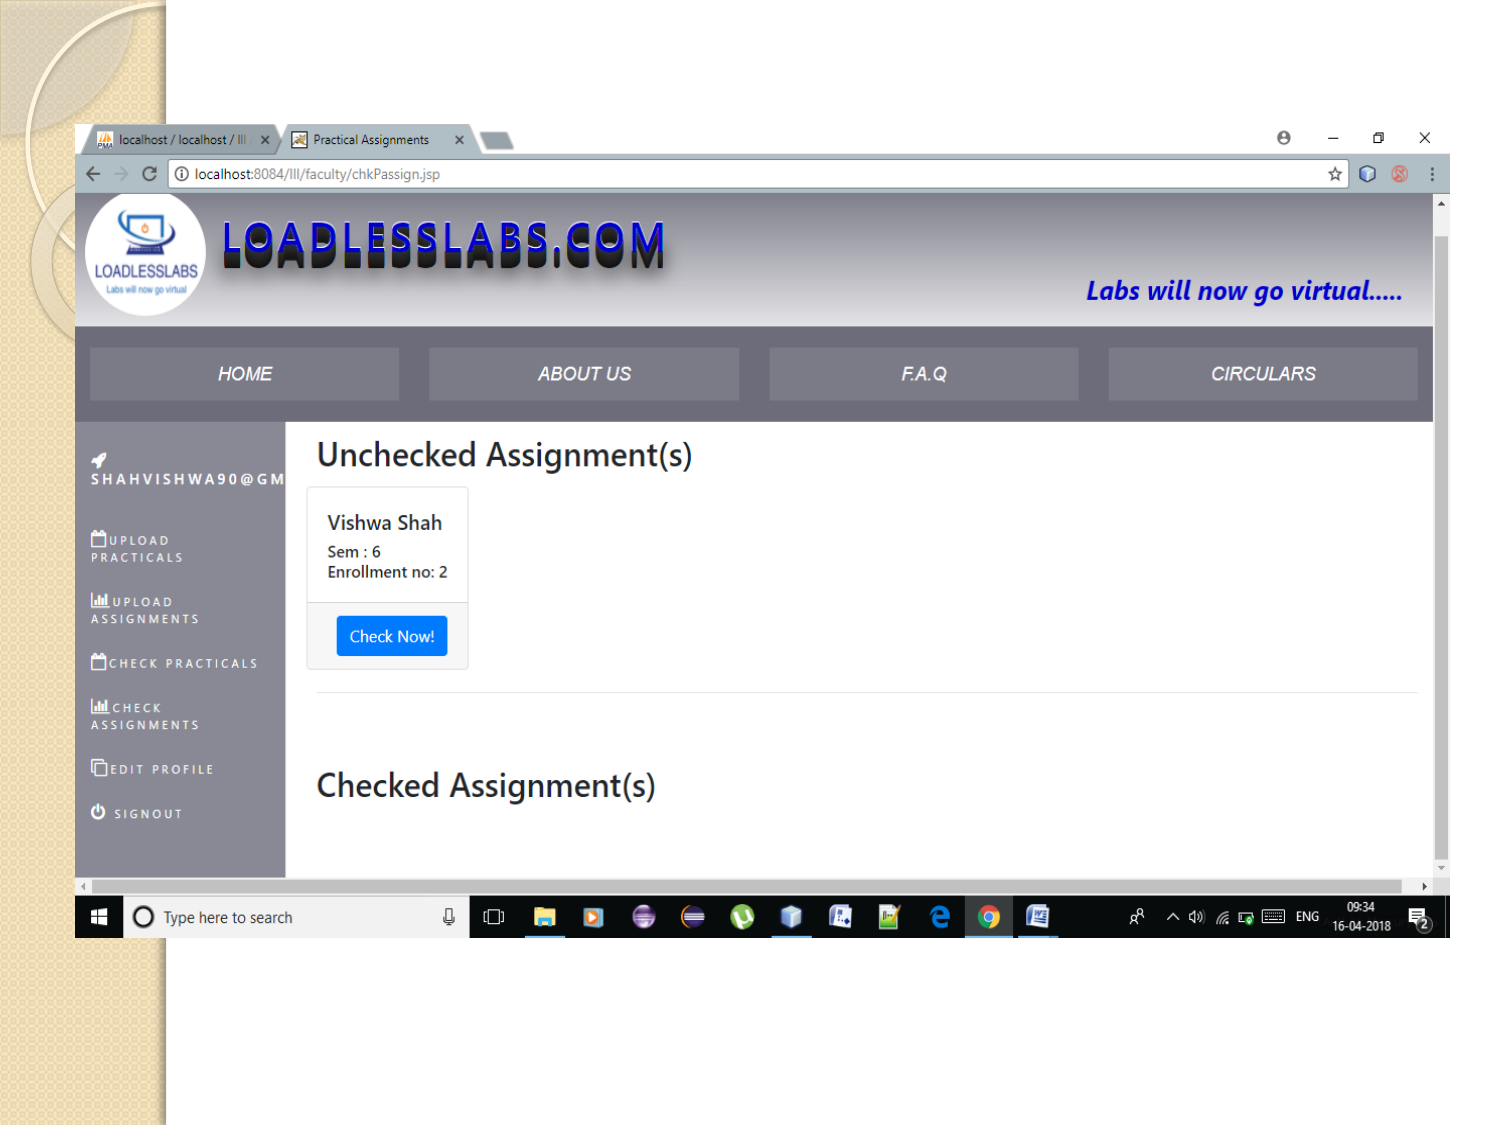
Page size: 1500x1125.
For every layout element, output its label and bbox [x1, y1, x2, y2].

picture [74, 124, 1451, 938]
